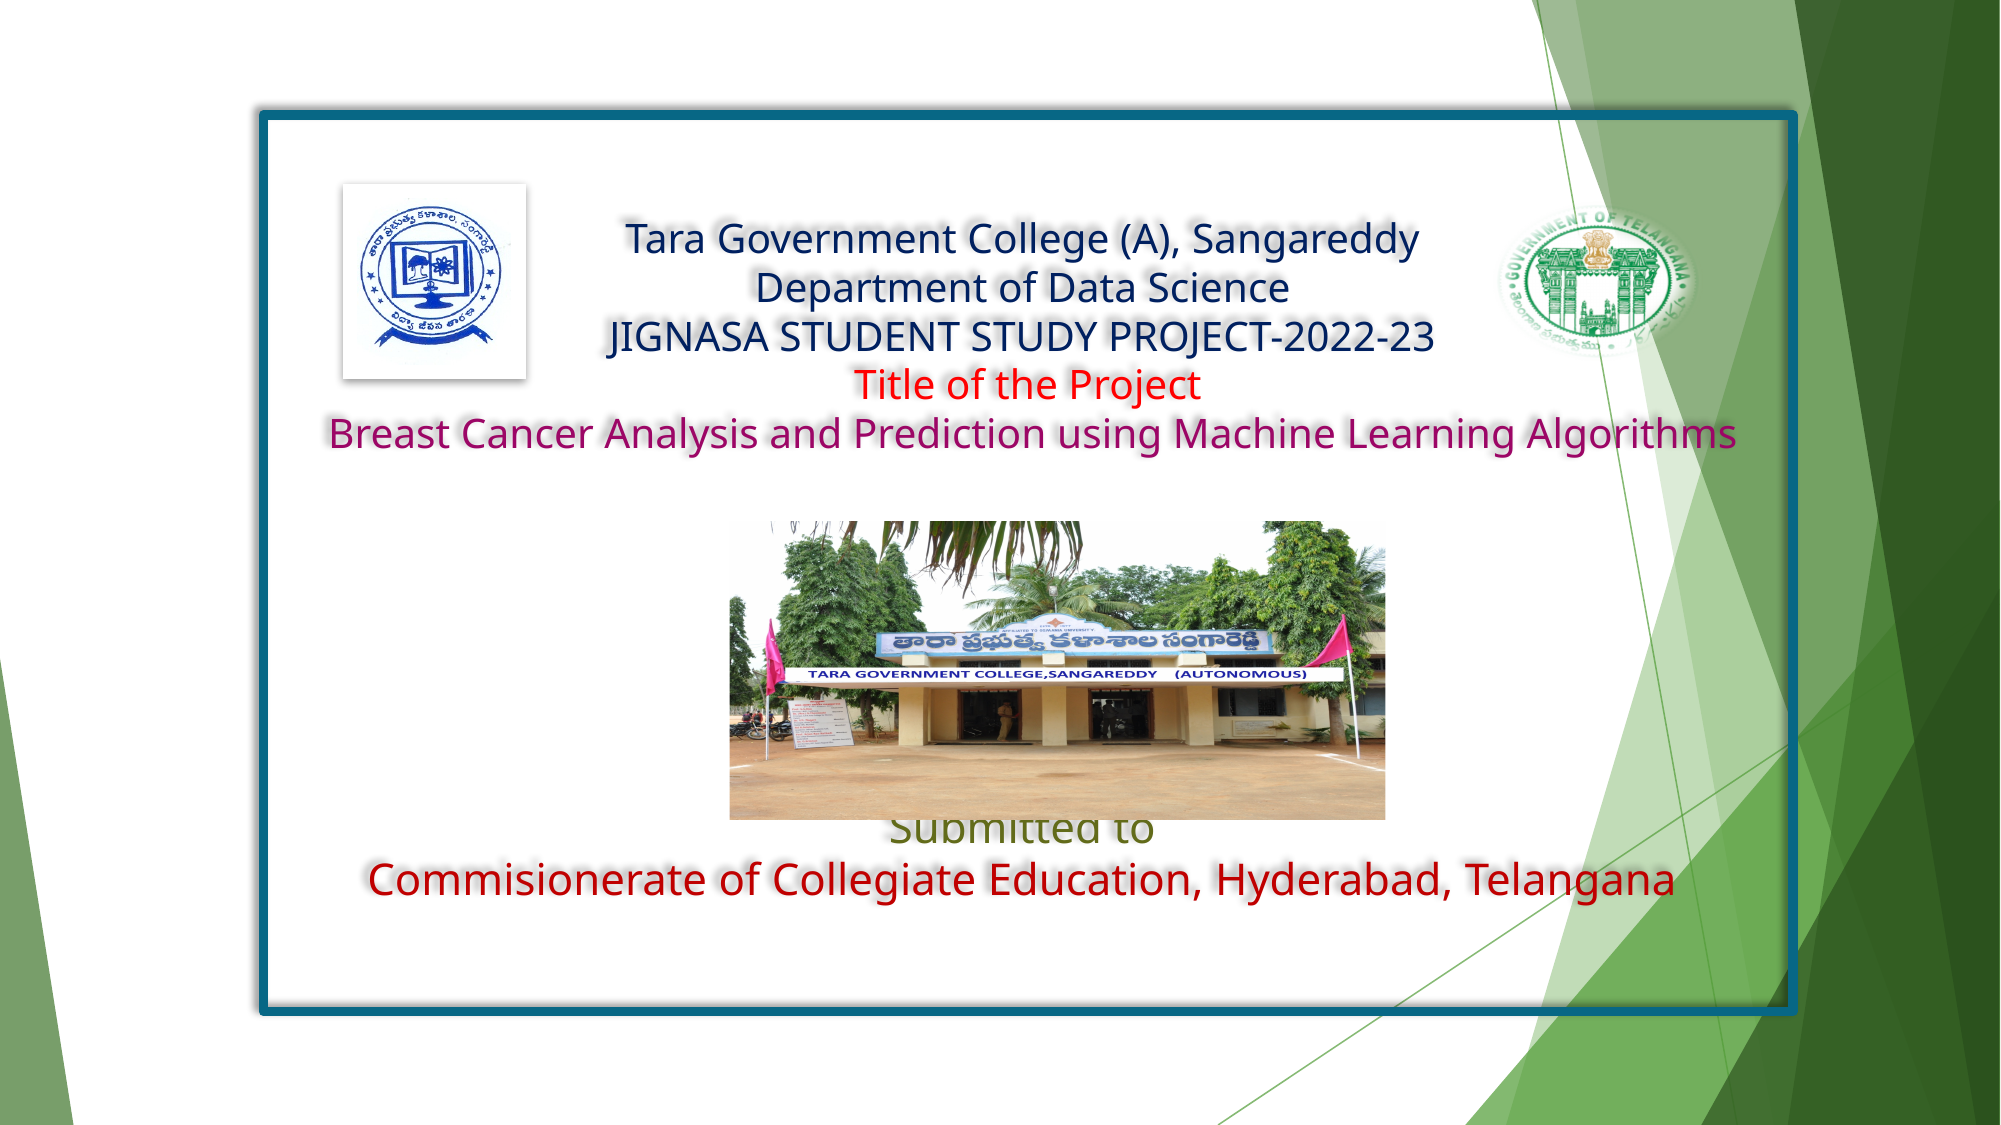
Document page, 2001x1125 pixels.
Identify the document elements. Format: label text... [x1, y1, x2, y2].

picture [1488, 198, 1708, 365]
picture [357, 198, 512, 365]
title Tara Government College (A), Sangareddy Department of Data Science JIGNASA STUDENT STUDY PROJECT-2022-23 Title of the Project Breast Cancer Analysis and Prediction using Machine Learning Algorithms Submitted to Commisionerate of Collegiate Education, Hyderabad, Telangana [263, 115, 1793, 1012]
picture [729, 518, 1386, 820]
